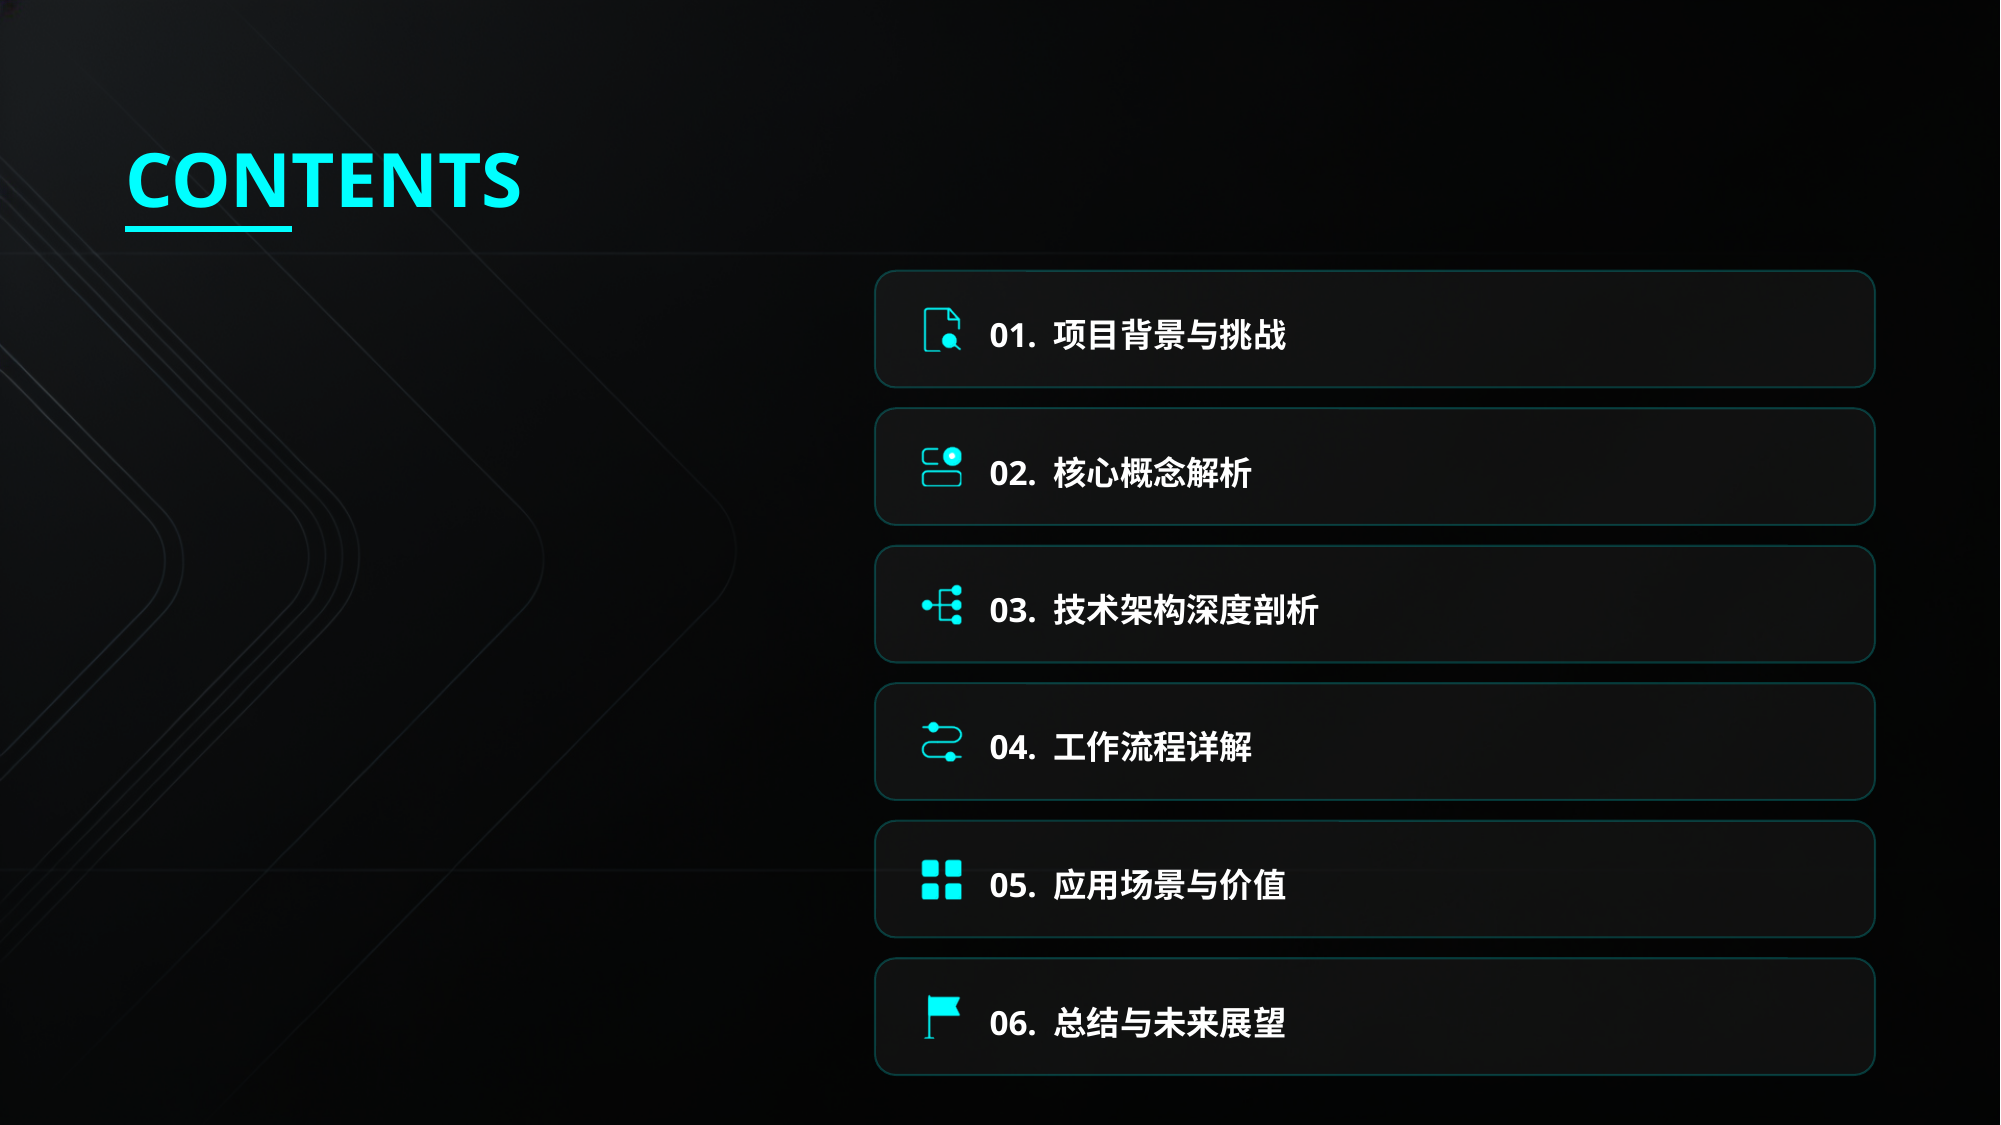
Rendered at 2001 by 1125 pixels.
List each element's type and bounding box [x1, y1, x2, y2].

text_box [124, 227, 292, 231]
picture [0, 0, 2000, 1125]
